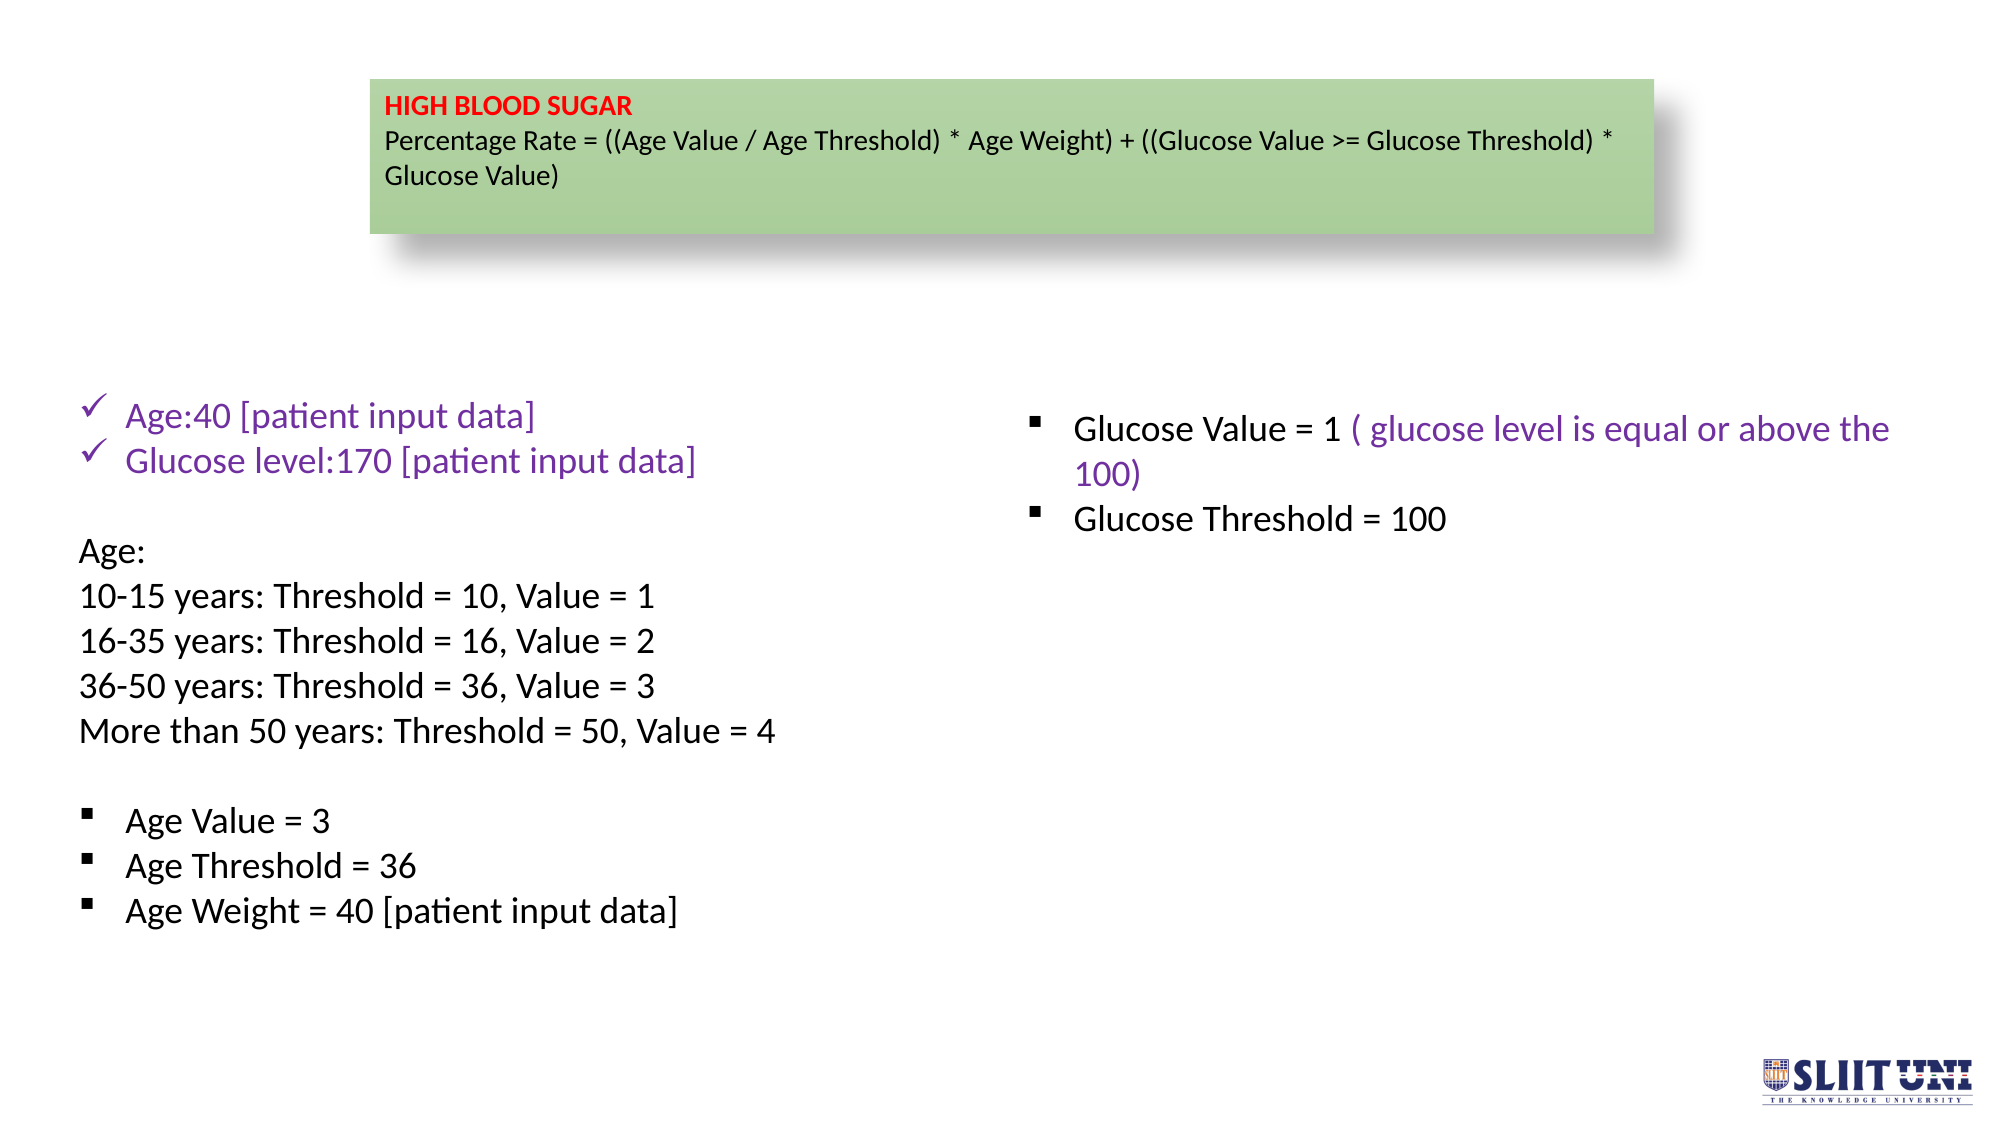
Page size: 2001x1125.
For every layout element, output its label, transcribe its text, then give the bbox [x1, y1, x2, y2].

text_box Glucose Value = 1 ( glucose level is equal or above the 100) Glucose Threshold = 100 [1011, 396, 1982, 546]
text_box Age:40 [patient input data] Glucose level:170 [patient input data] Age: 10-15 years: Threshold = 10, Value = 1 16-35 years: Threshold = 16, Value = 2 36-50 years: Threshold = 36, Value = 3 More than 50 years: Threshold = 50, Value = 4 Age Value = 3 Age Threshold = 36 Age Weight = 40 [patient input data] [63, 383, 1065, 939]
picture [1752, 1056, 1982, 1108]
text_box HIGH BLOOD SUGAR Percentage Rate = ((Age Value / Age Threshold) * Age Weight) + ((Glucose Value >= Glucose Threshold) * Glucose Value) [369, 78, 1655, 234]
